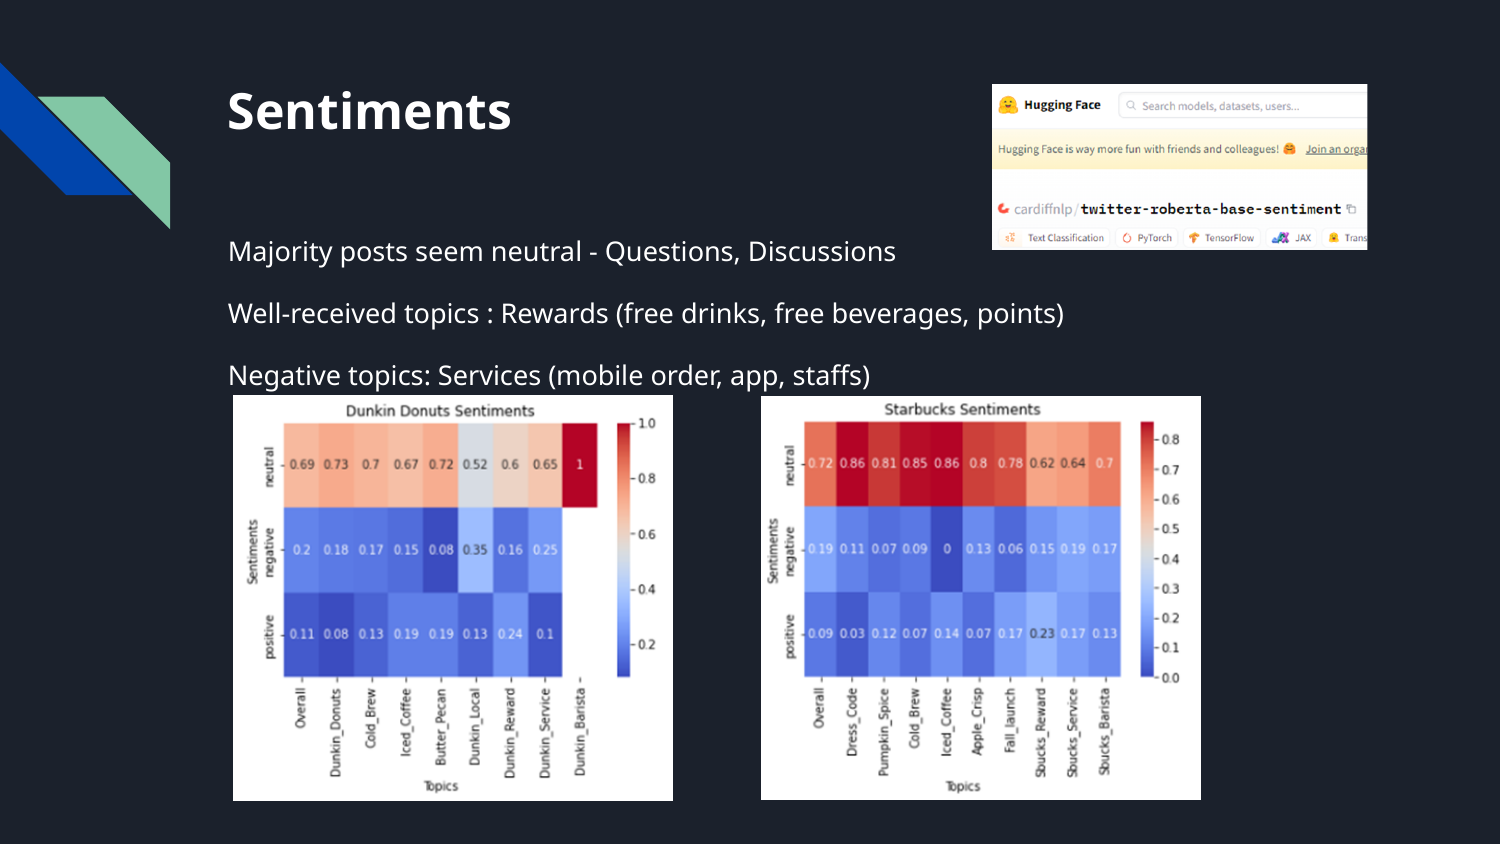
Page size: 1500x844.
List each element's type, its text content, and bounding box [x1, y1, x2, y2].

title Sentiments [212, 64, 1368, 214]
picture [233, 395, 673, 801]
picture [761, 396, 1201, 800]
picture [991, 84, 1368, 251]
list Majority posts seem neutral - Questions, Discussions Well-received topics : Rewards (free drinks, free beverages, points) Negative topics: Services (mobile order, app, staffs) [212, 214, 1368, 454]
